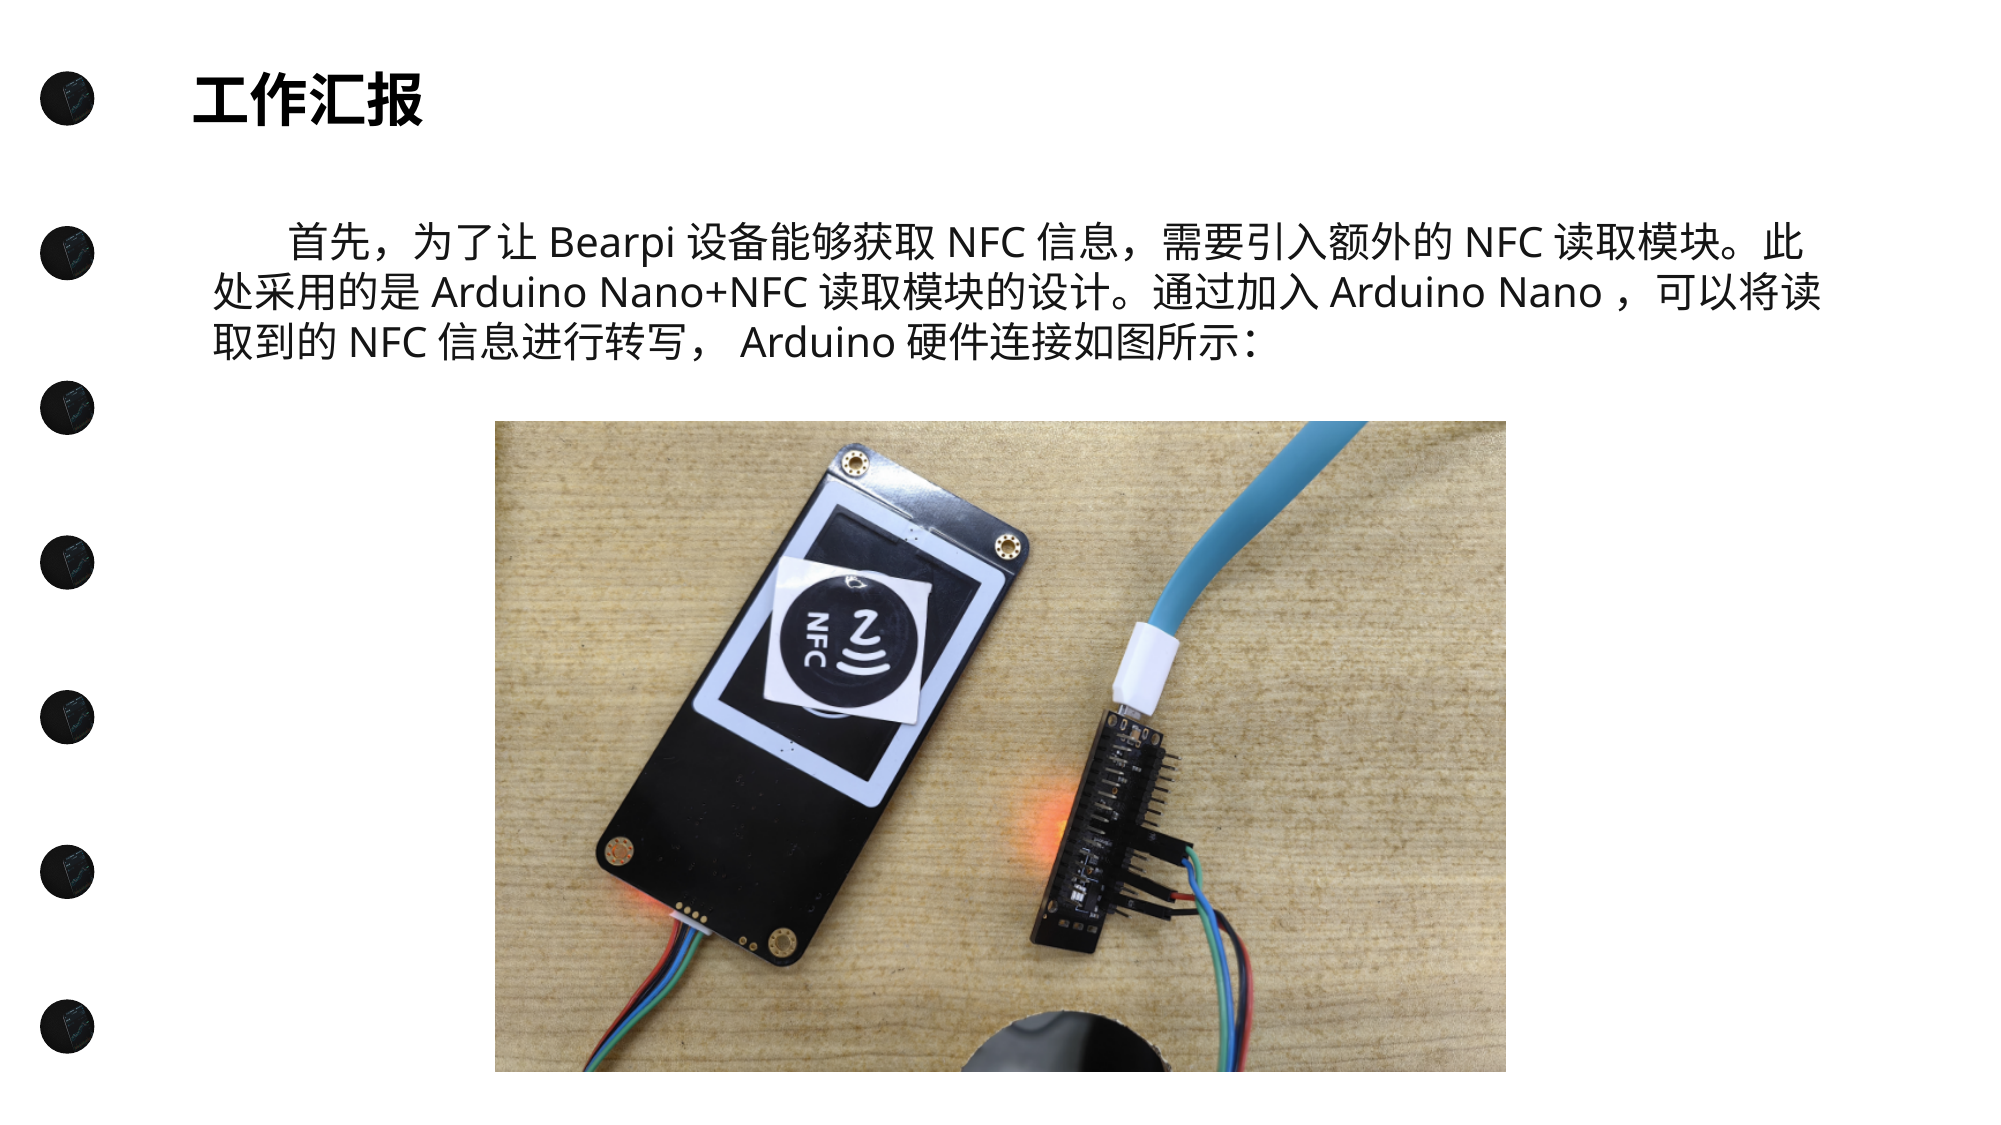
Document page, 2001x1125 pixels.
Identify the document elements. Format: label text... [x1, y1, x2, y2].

text_box [39, 534, 96, 591]
text_box [39, 843, 96, 901]
text_box [39, 70, 96, 127]
text_box [39, 379, 96, 436]
text_box [39, 998, 96, 1055]
picture [495, 421, 1506, 1072]
text_box [39, 689, 96, 746]
text_box [39, 224, 96, 282]
text_box 工作汇报 [176, 55, 712, 141]
text_box 首先，为了让Bearpi设备能够获取NFC信息，需要引入额外的NFC读取模块。此处采用的是Arduino Nano+NFC读取模块的设计。通过加入Arduino Nano，可以将读取到的NFC信息进行转写，Arduino硬件连接如图所示： [197, 208, 1860, 643]
